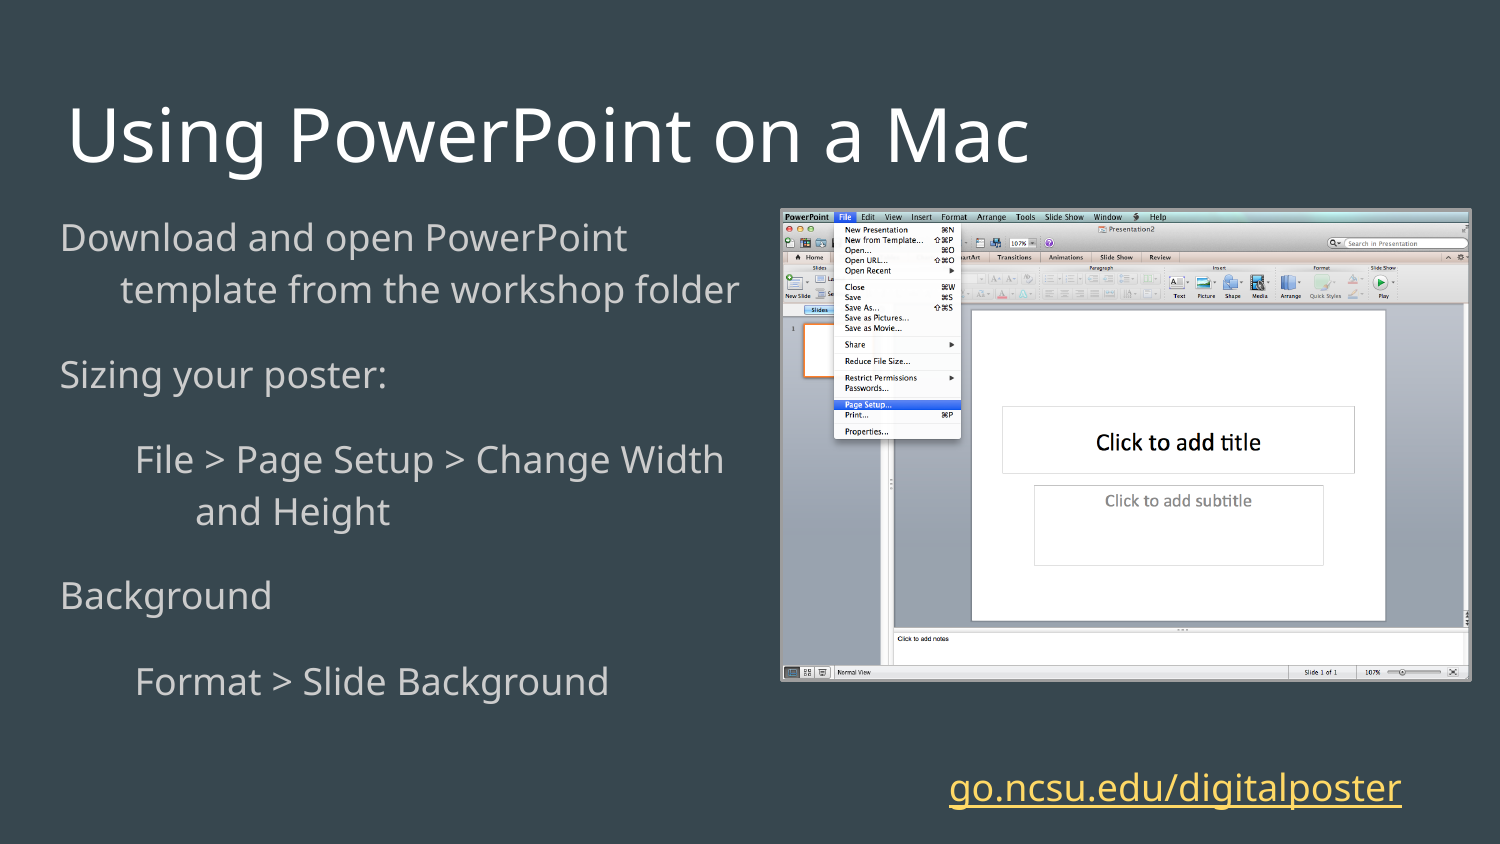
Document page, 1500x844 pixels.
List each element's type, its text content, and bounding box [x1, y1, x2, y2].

list Download and open PowerPoint template from the workshop folder Sizing your poster: File > Page Setup > Change Width and Height Background Format > Slide Background [29, 192, 762, 750]
title Using PowerPoint on a Mac [51, 72, 1449, 167]
text_box go.ncsu.edu/digitalposter [933, 749, 1449, 829]
picture [782, 211, 1469, 679]
